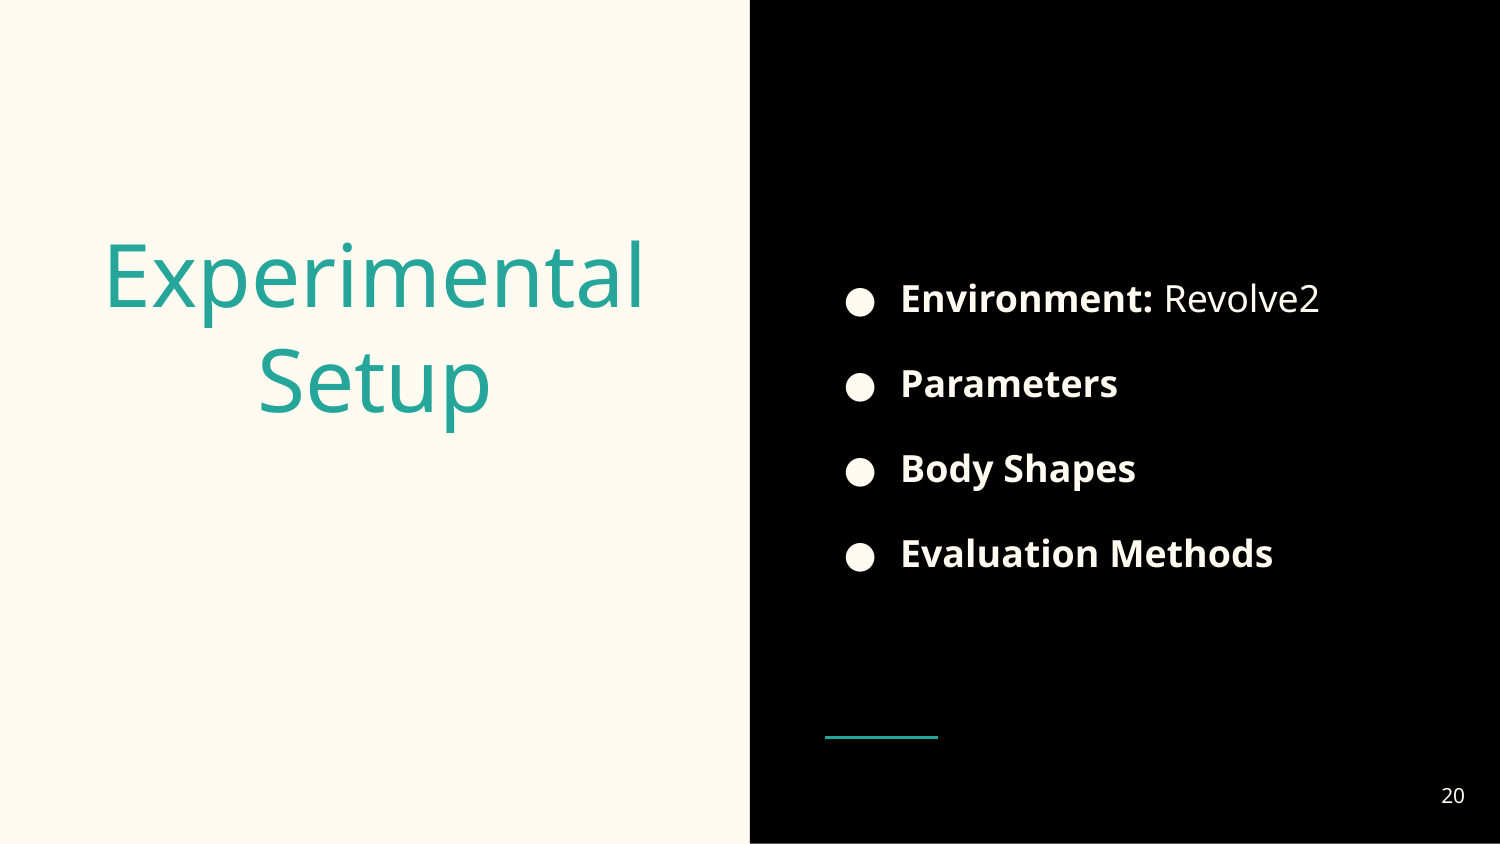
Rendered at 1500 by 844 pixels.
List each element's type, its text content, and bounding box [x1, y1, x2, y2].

title Experimental Setup [43, 226, 708, 446]
list Environment: Revolve2 Parameters Body Shapes Evaluation Methods [810, 118, 1458, 725]
slide_number ‹#› [1389, 764, 1480, 830]
